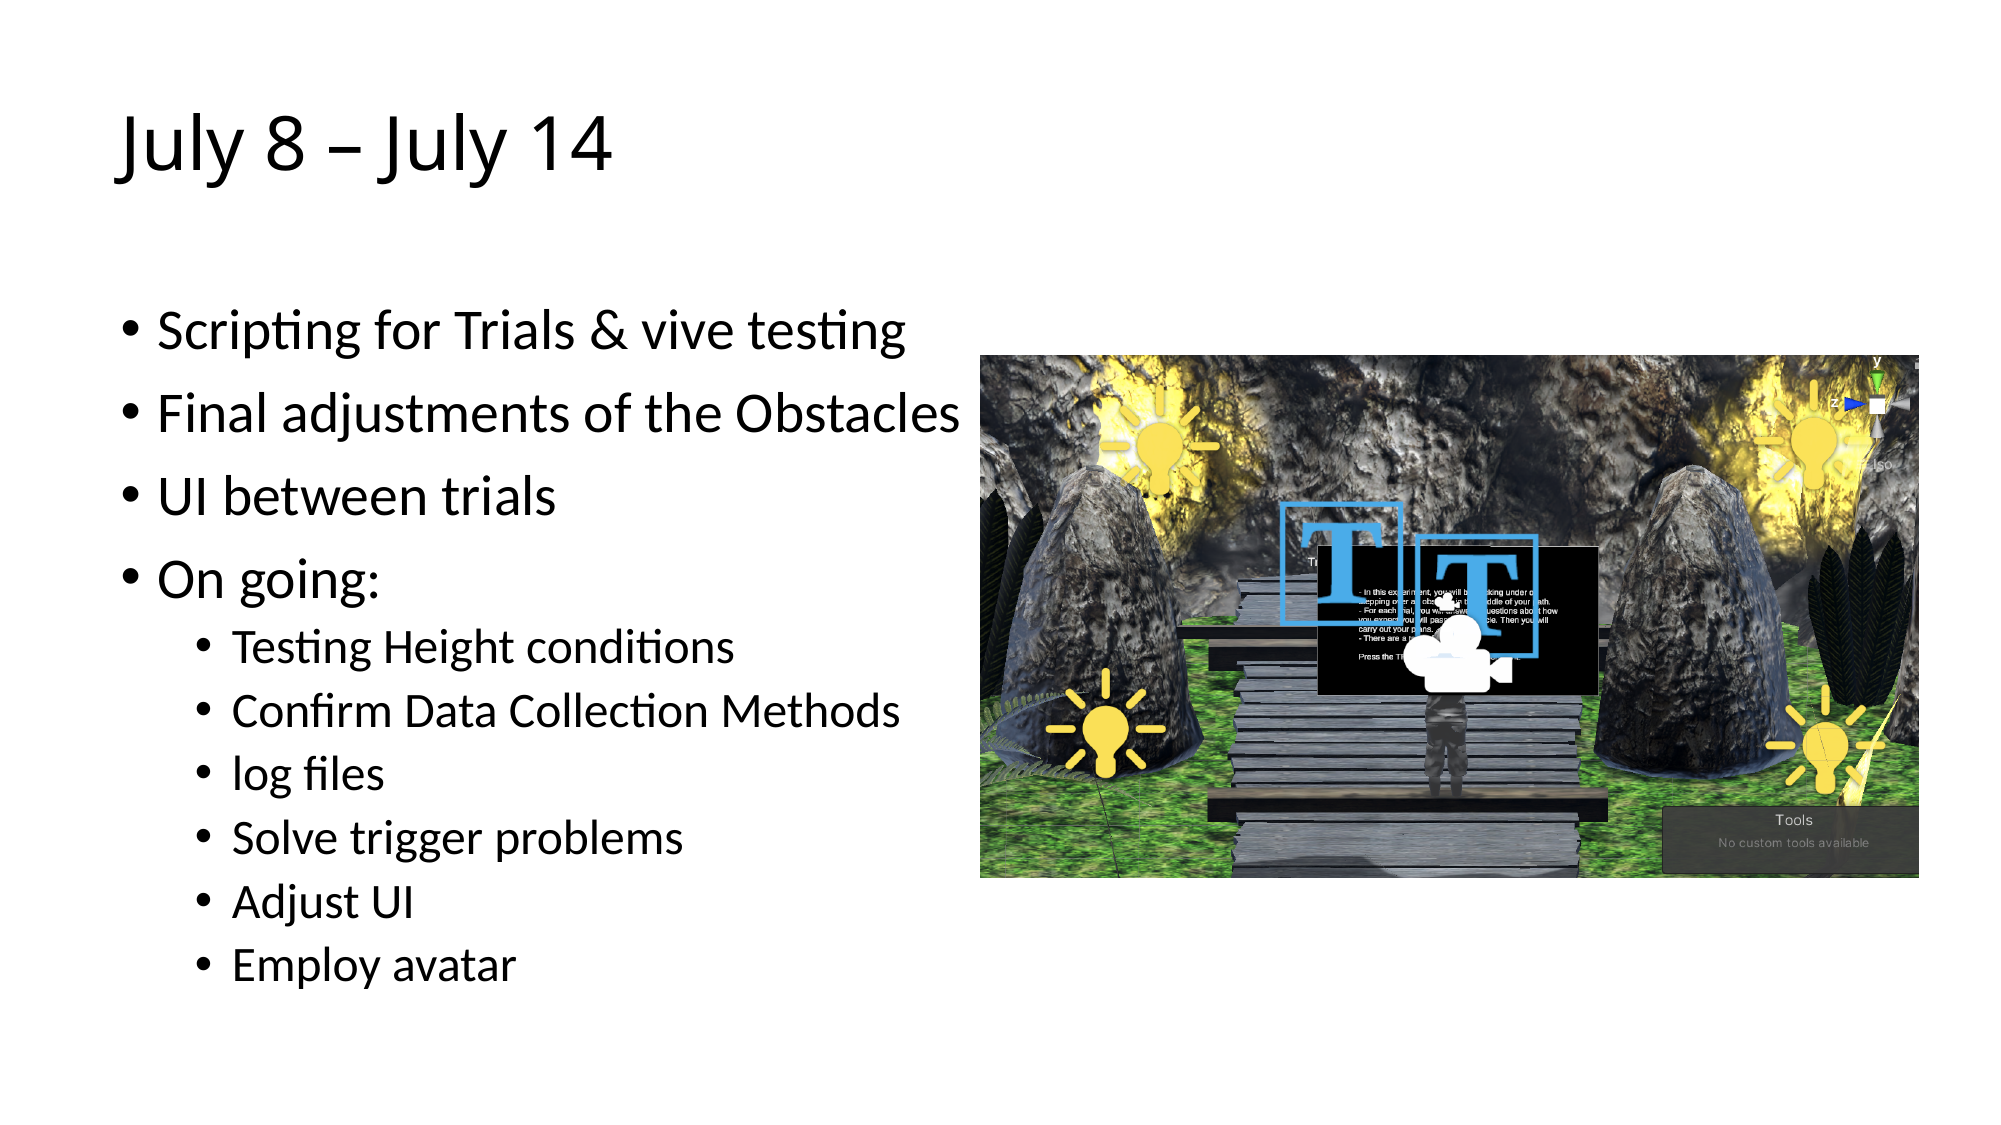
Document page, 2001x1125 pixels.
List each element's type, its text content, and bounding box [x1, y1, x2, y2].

title July 8 – July 14 [105, 52, 921, 240]
list Scripting for Trials & vive testing Final adjustments of the Obstacles UI between trials On going: Testing Height conditions Confirm Data Collection Methods log files Solve trigger problems Adjust UI Employ avatar [105, 292, 981, 1014]
picture [980, 355, 1919, 878]
